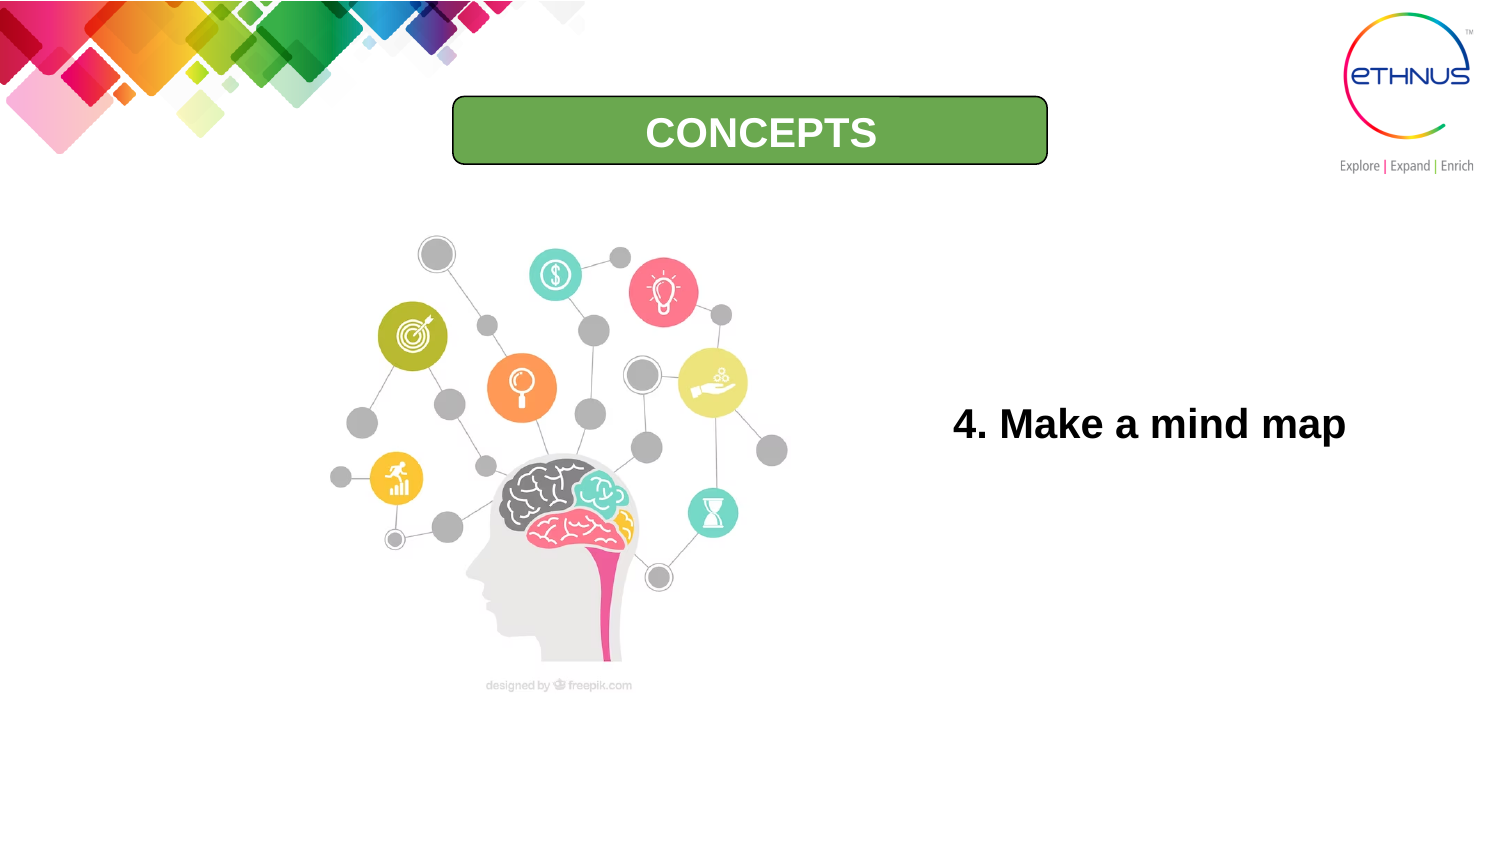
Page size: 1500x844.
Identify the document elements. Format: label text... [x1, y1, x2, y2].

text_box CONCEPTS [459, 96, 1048, 165]
text_box 4. Make a mind map [938, 381, 1429, 462]
picture [301, 190, 817, 706]
picture [0, 1, 585, 154]
picture [1327, 0, 1500, 182]
